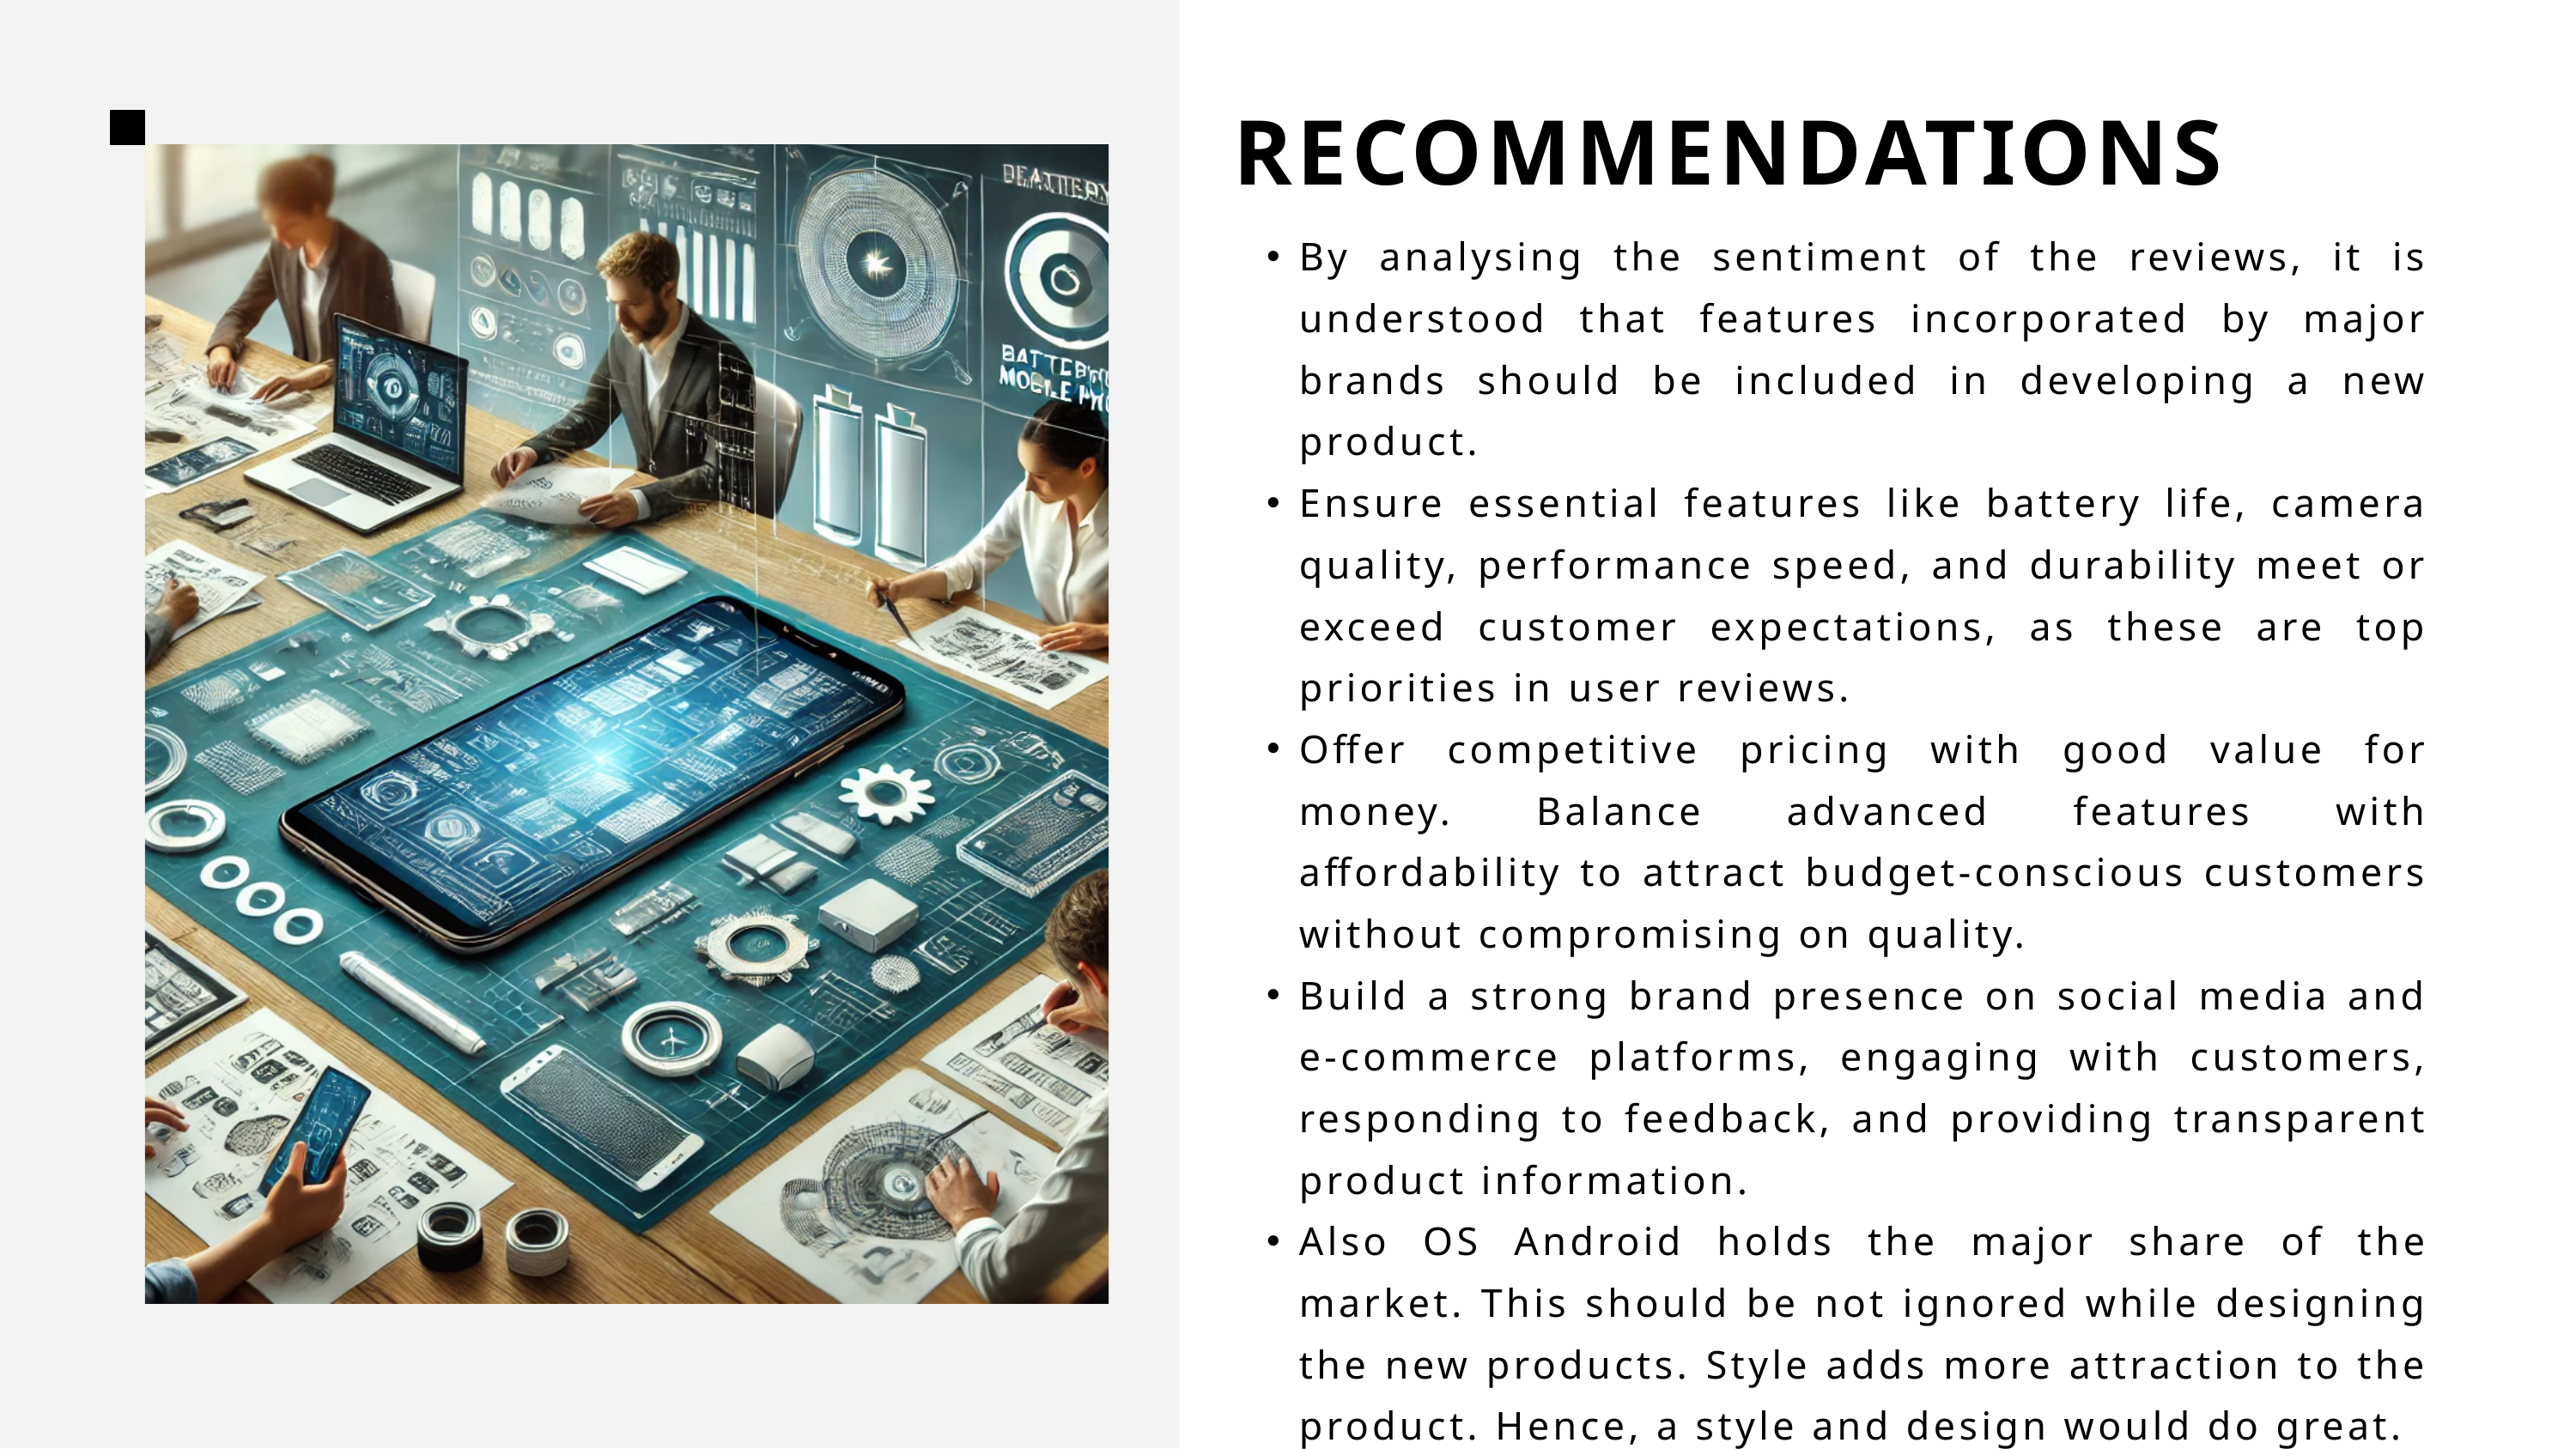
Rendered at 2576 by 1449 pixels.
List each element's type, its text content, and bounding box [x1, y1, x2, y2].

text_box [0, 0, 1180, 1449]
text_box By analysing the sentiment of the reviews, it is understood that features incorporated by major brands should be included in developing a new product. Ensure essential features like battery life, camera quality, performance speed, and durability meet or exceed customer expectations, as these are top priorities in user reviews. Offer competitive pricing with good value for money. Balance advanced features with affordability to attract budget-conscious customers without compromising on quality. Build a strong brand presence on social media and e-commerce platforms, engaging with customers, responding to feedback, and providing transparent product information. Also OS Android holds the major share of the market. This should be not ignored while designing the new products. Style adds more attraction to the product. Hence, a style and design would do great. [1233, 217, 2432, 1448]
text_box RECOMMENDATIONS [1233, 77, 2576, 203]
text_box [144, 144, 1109, 1304]
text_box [109, 109, 145, 145]
